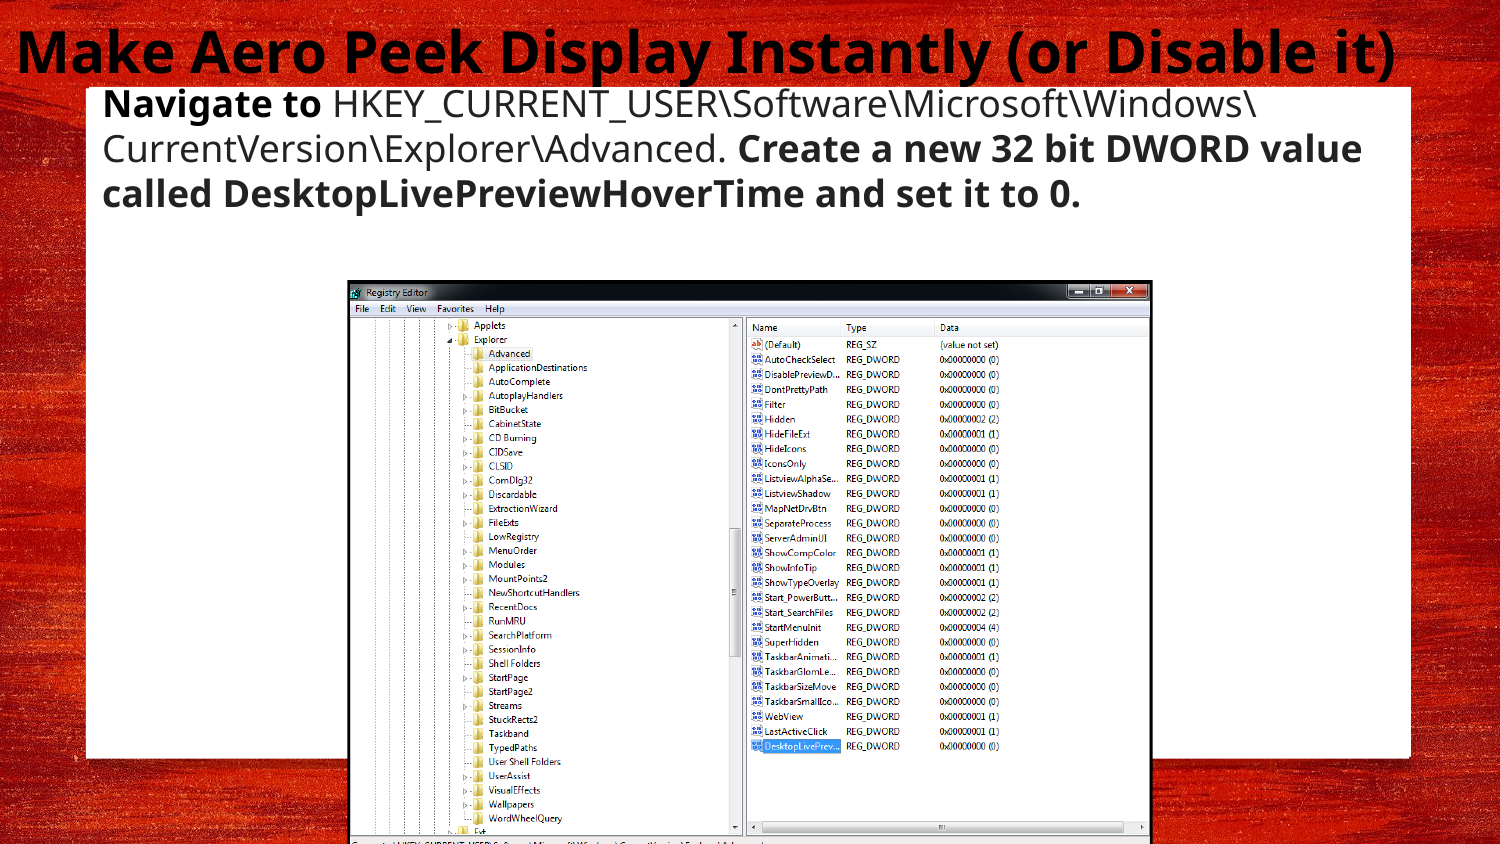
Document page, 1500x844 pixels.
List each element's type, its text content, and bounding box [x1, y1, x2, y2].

title Make Aero Peek Display Instantly (or Disable it) [0, 0, 1492, 146]
picture [347, 279, 1153, 844]
picture [1411, 0, 1500, 844]
picture [0, 146, 87, 844]
list Navigate to HKEY_CURRENT_USER\Software\Microsoft\Windows\CurrentVersion\Explorer\Advanced. Create a new 32 bit DWORD value called DesktopLivePreviewHoverTime and set it to 0. [87, 64, 1411, 844]
